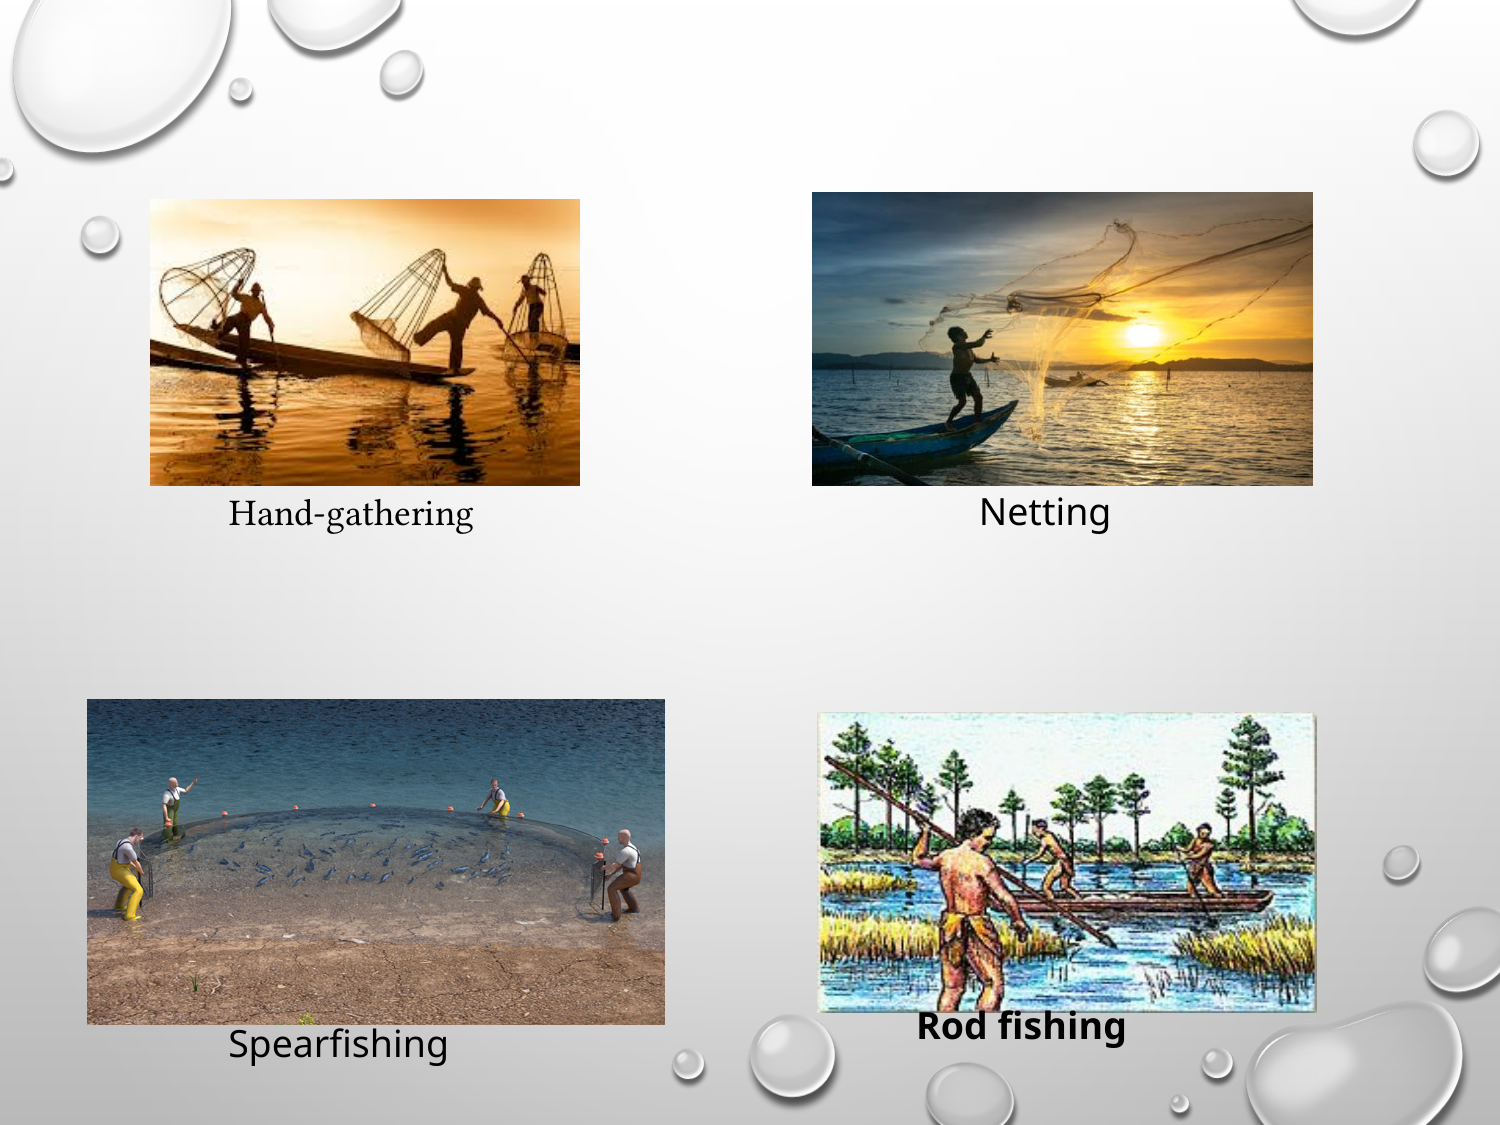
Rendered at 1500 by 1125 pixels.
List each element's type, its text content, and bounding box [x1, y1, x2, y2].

text_box Spearfishing [213, 1036, 465, 1073]
text_box Hand-gathering [215, 497, 490, 540]
text_box Rod fishing [901, 1023, 1142, 1055]
picture [0, 0, 1500, 1125]
text_box Netting [964, 496, 1127, 540]
